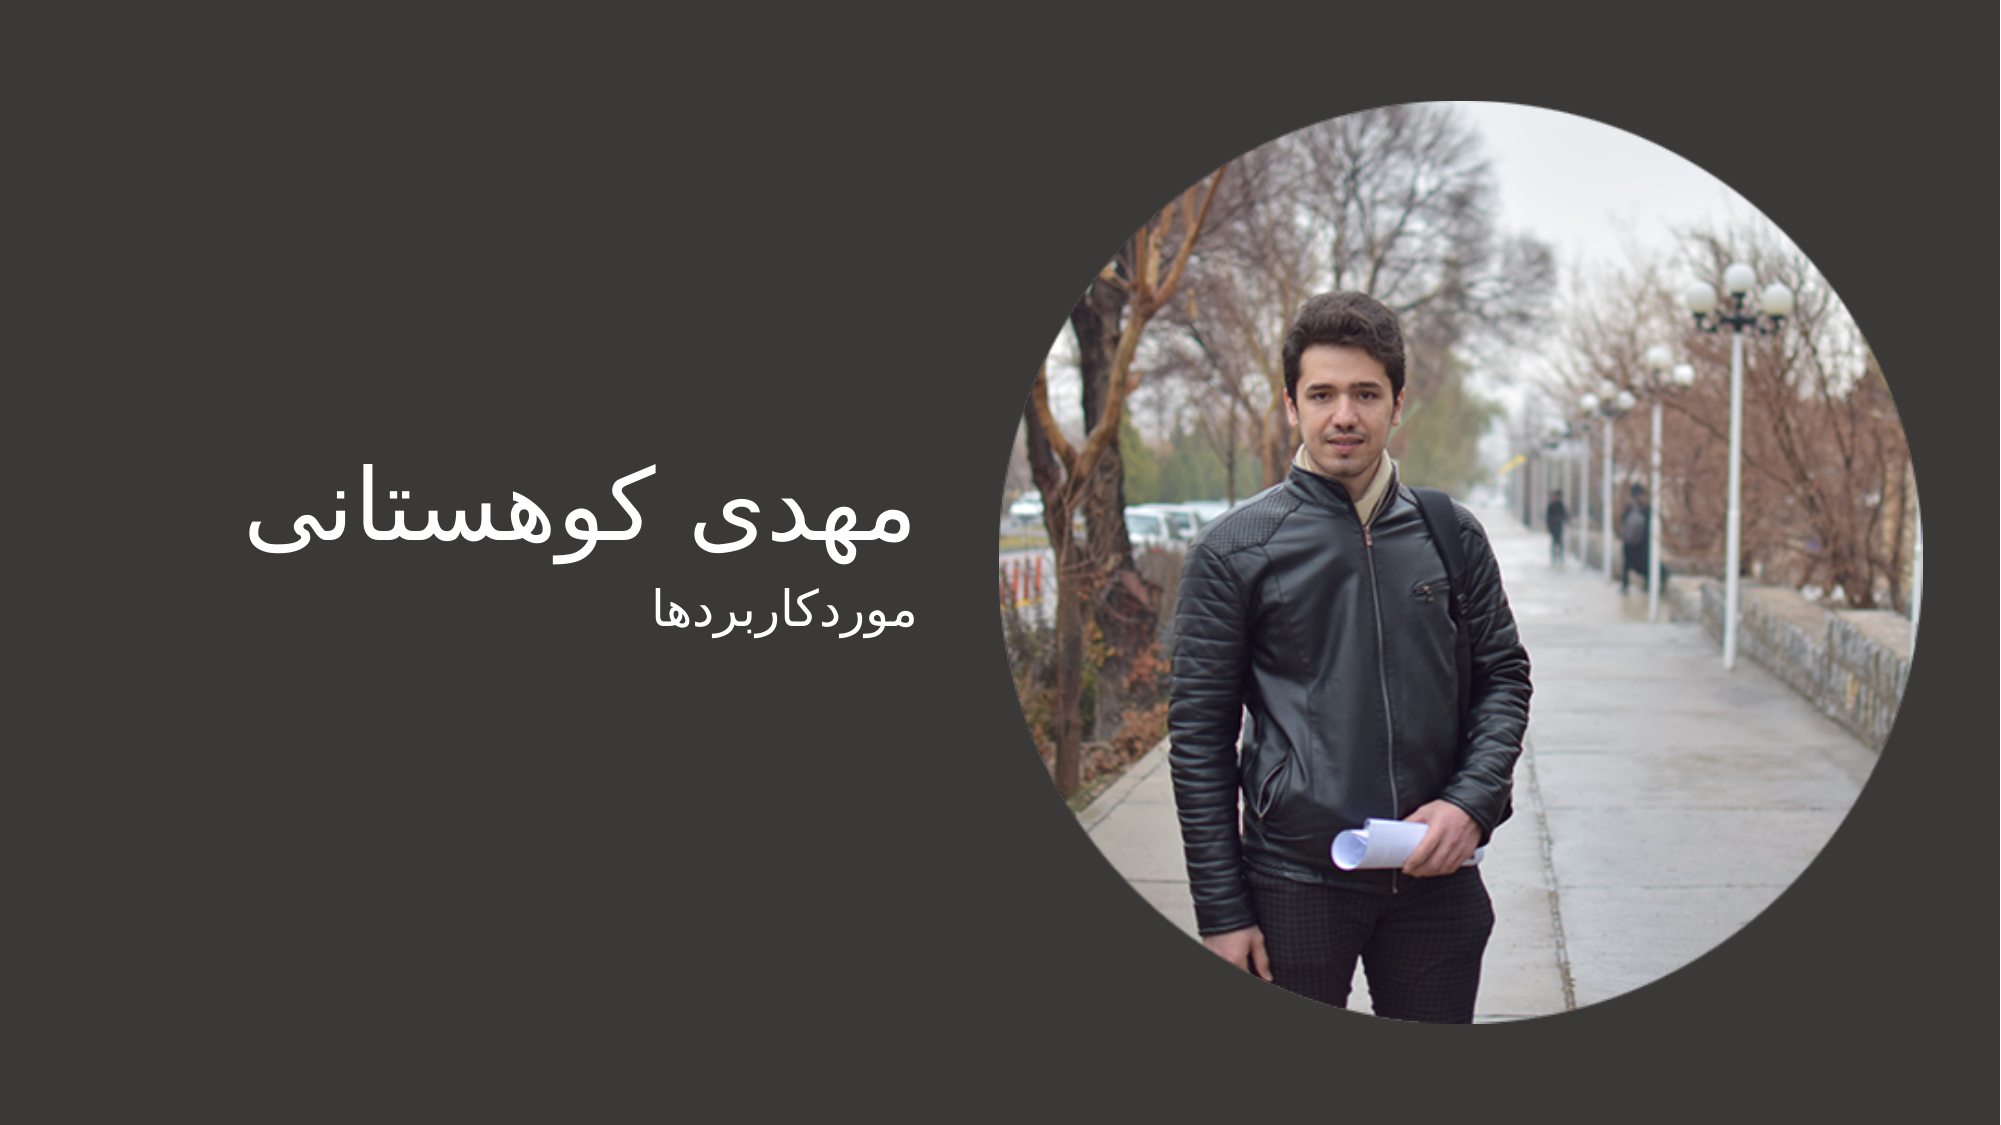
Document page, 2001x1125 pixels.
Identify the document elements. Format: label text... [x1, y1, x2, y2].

picture [999, 101, 1923, 1024]
list مهدی کوهستانی موردکاربردها [55, 446, 934, 679]
